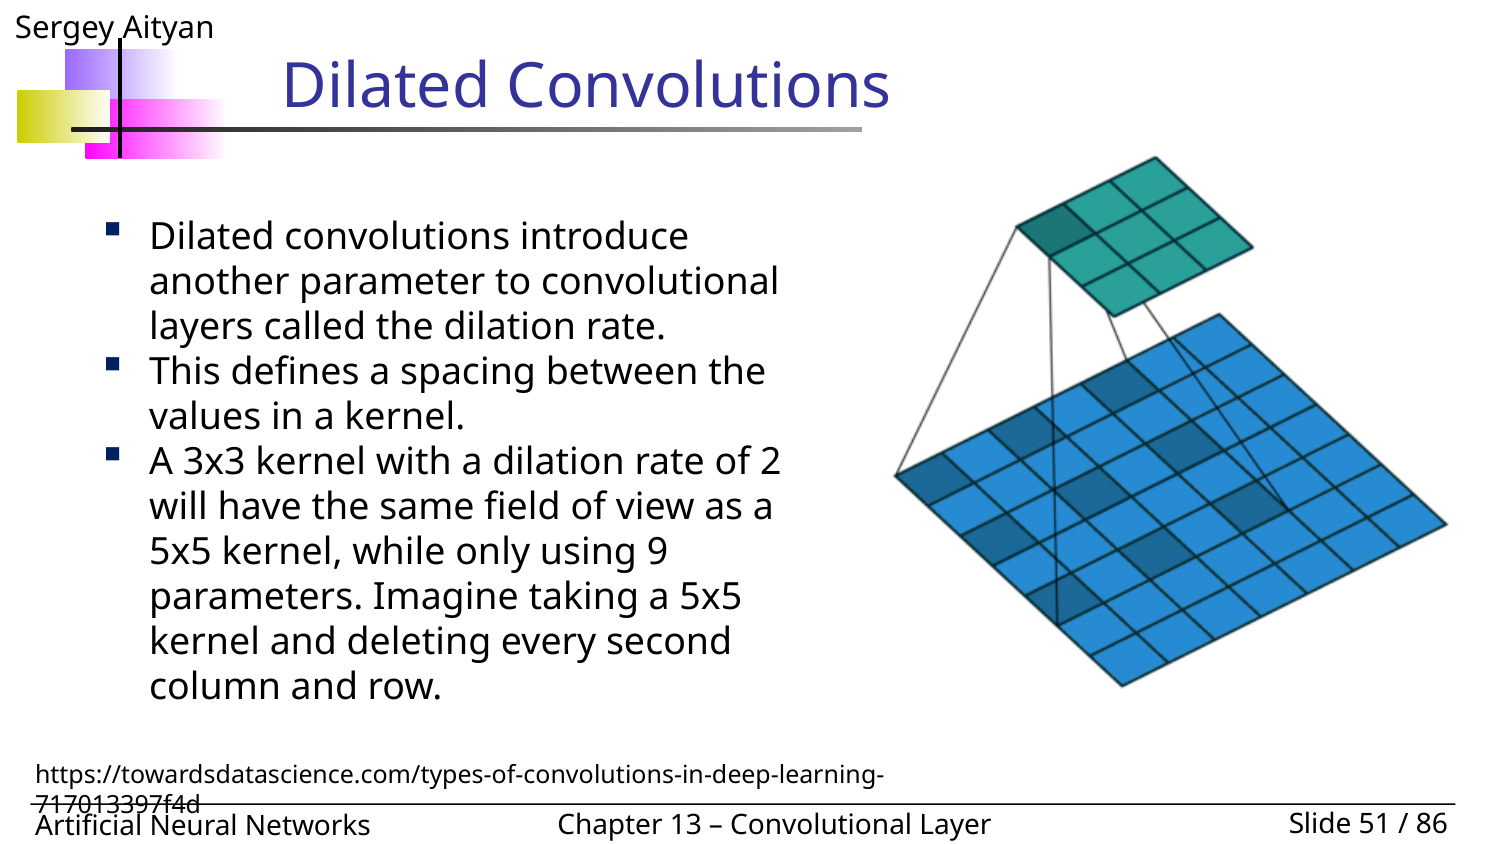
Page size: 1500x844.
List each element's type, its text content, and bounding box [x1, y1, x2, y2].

picture [862, 123, 1480, 720]
text_box Dilated convolutions introduce another parameter to convolutional layers called the dilation rate. This defines a spacing between the values in a kernel. A 3x3 kernel with a dilation rate of 2 will have the same field of view as a 5x5 kernel, while only using 9 parameters. Imagine taking a 5x5 kernel and deleting every second column and row. [87, 204, 840, 715]
text_box https://towardsdatascience.com/types-of-convolutions-in-deep-learning-717013397f4d [20, 751, 1030, 826]
title Dilated Convolutions [266, 46, 1275, 128]
